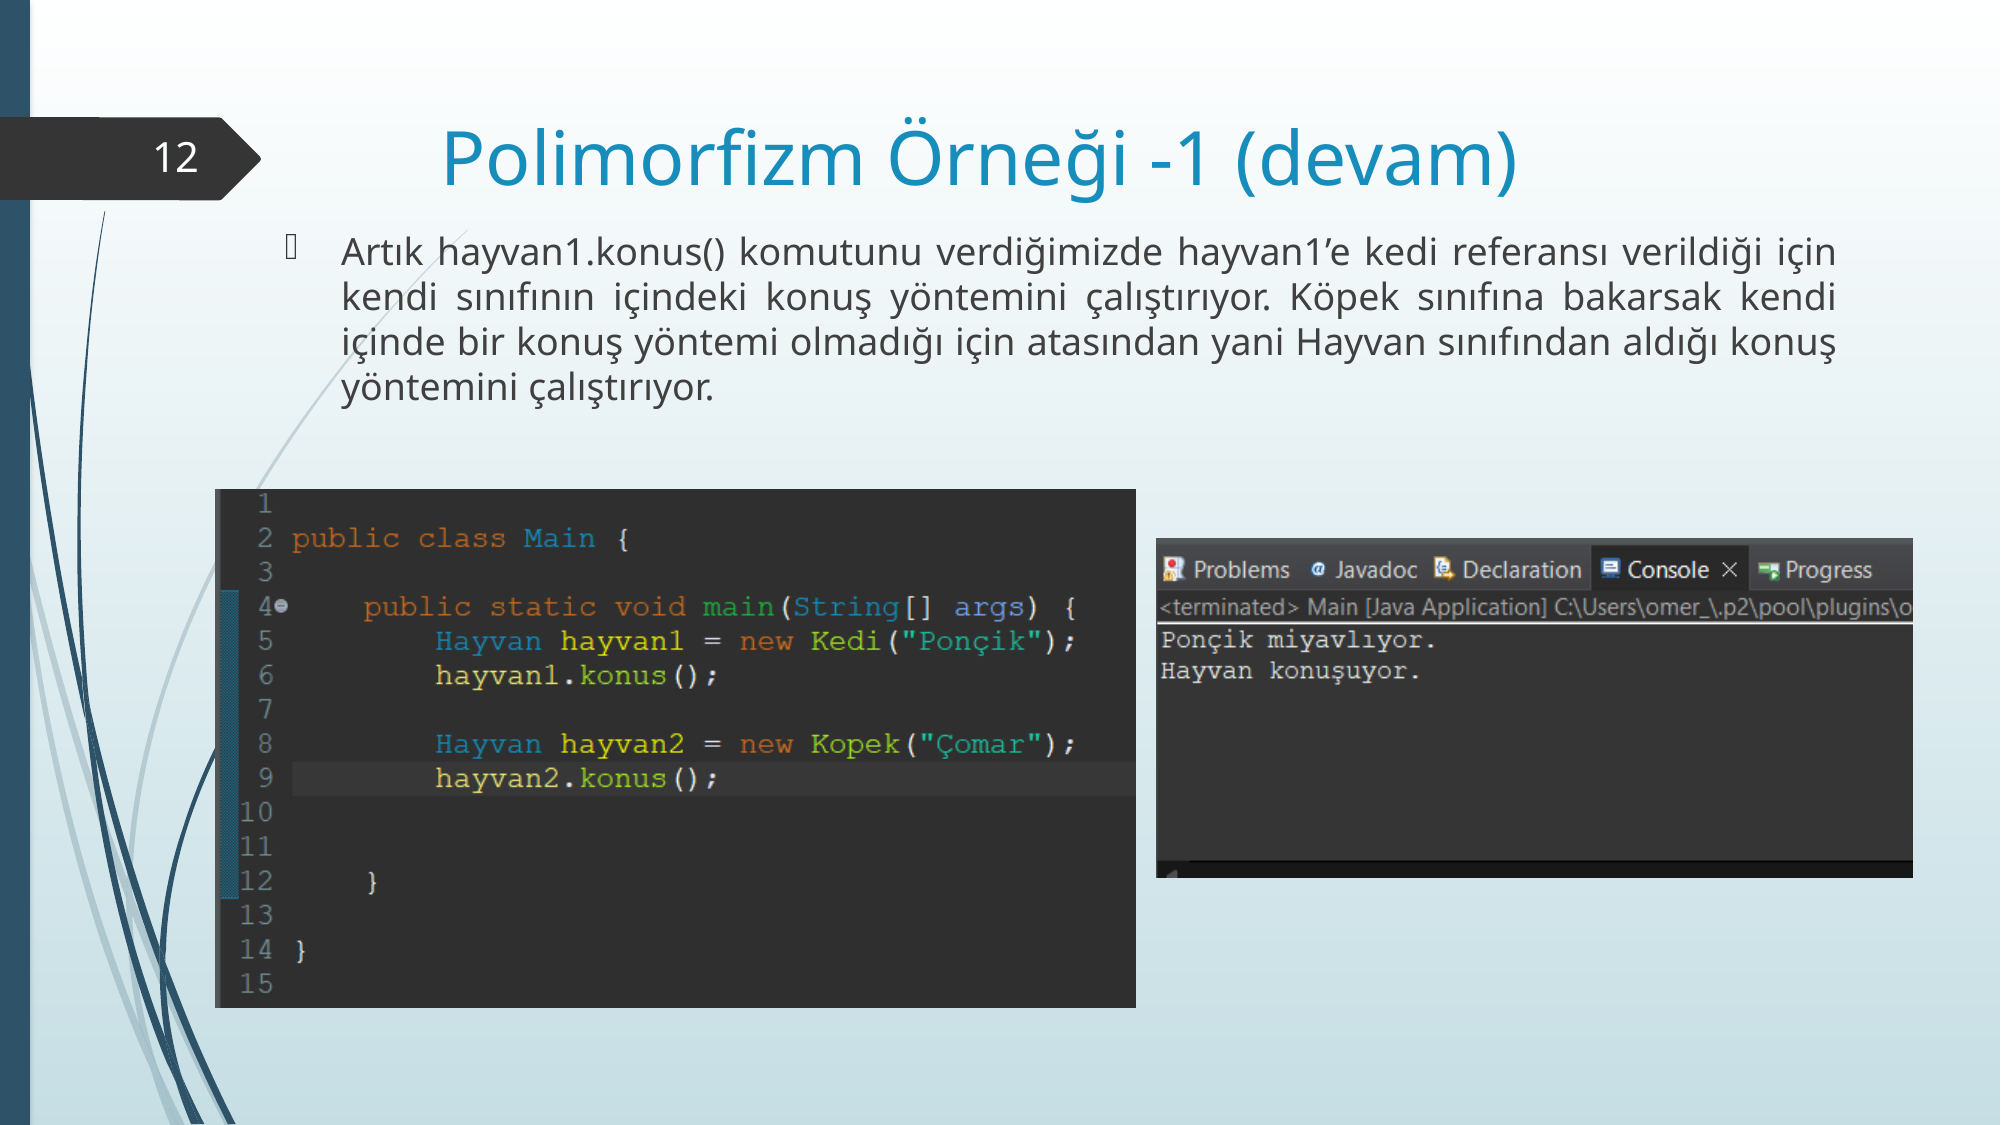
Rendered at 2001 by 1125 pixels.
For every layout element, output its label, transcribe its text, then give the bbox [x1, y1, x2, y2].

picture [1156, 537, 1914, 879]
list Artık hayvan1.konus() komutunu verdiğimizde hayvan1’e kedi referansı verildiği için kendi sınıfının içindeki konuş yöntemini çalıştırıyor. Köpek sınıfına bakarsak kendi içinde bir konuş yöntemi olmadığı için atasından yani Hayvan sınıfından aldığı konuş yöntemini çalıştırıyor. [269, 220, 1854, 466]
slide_number 12 [87, 129, 216, 190]
title Polimorfizm Örneği -1 (devam) [425, 102, 1888, 313]
picture [214, 488, 1136, 1008]
